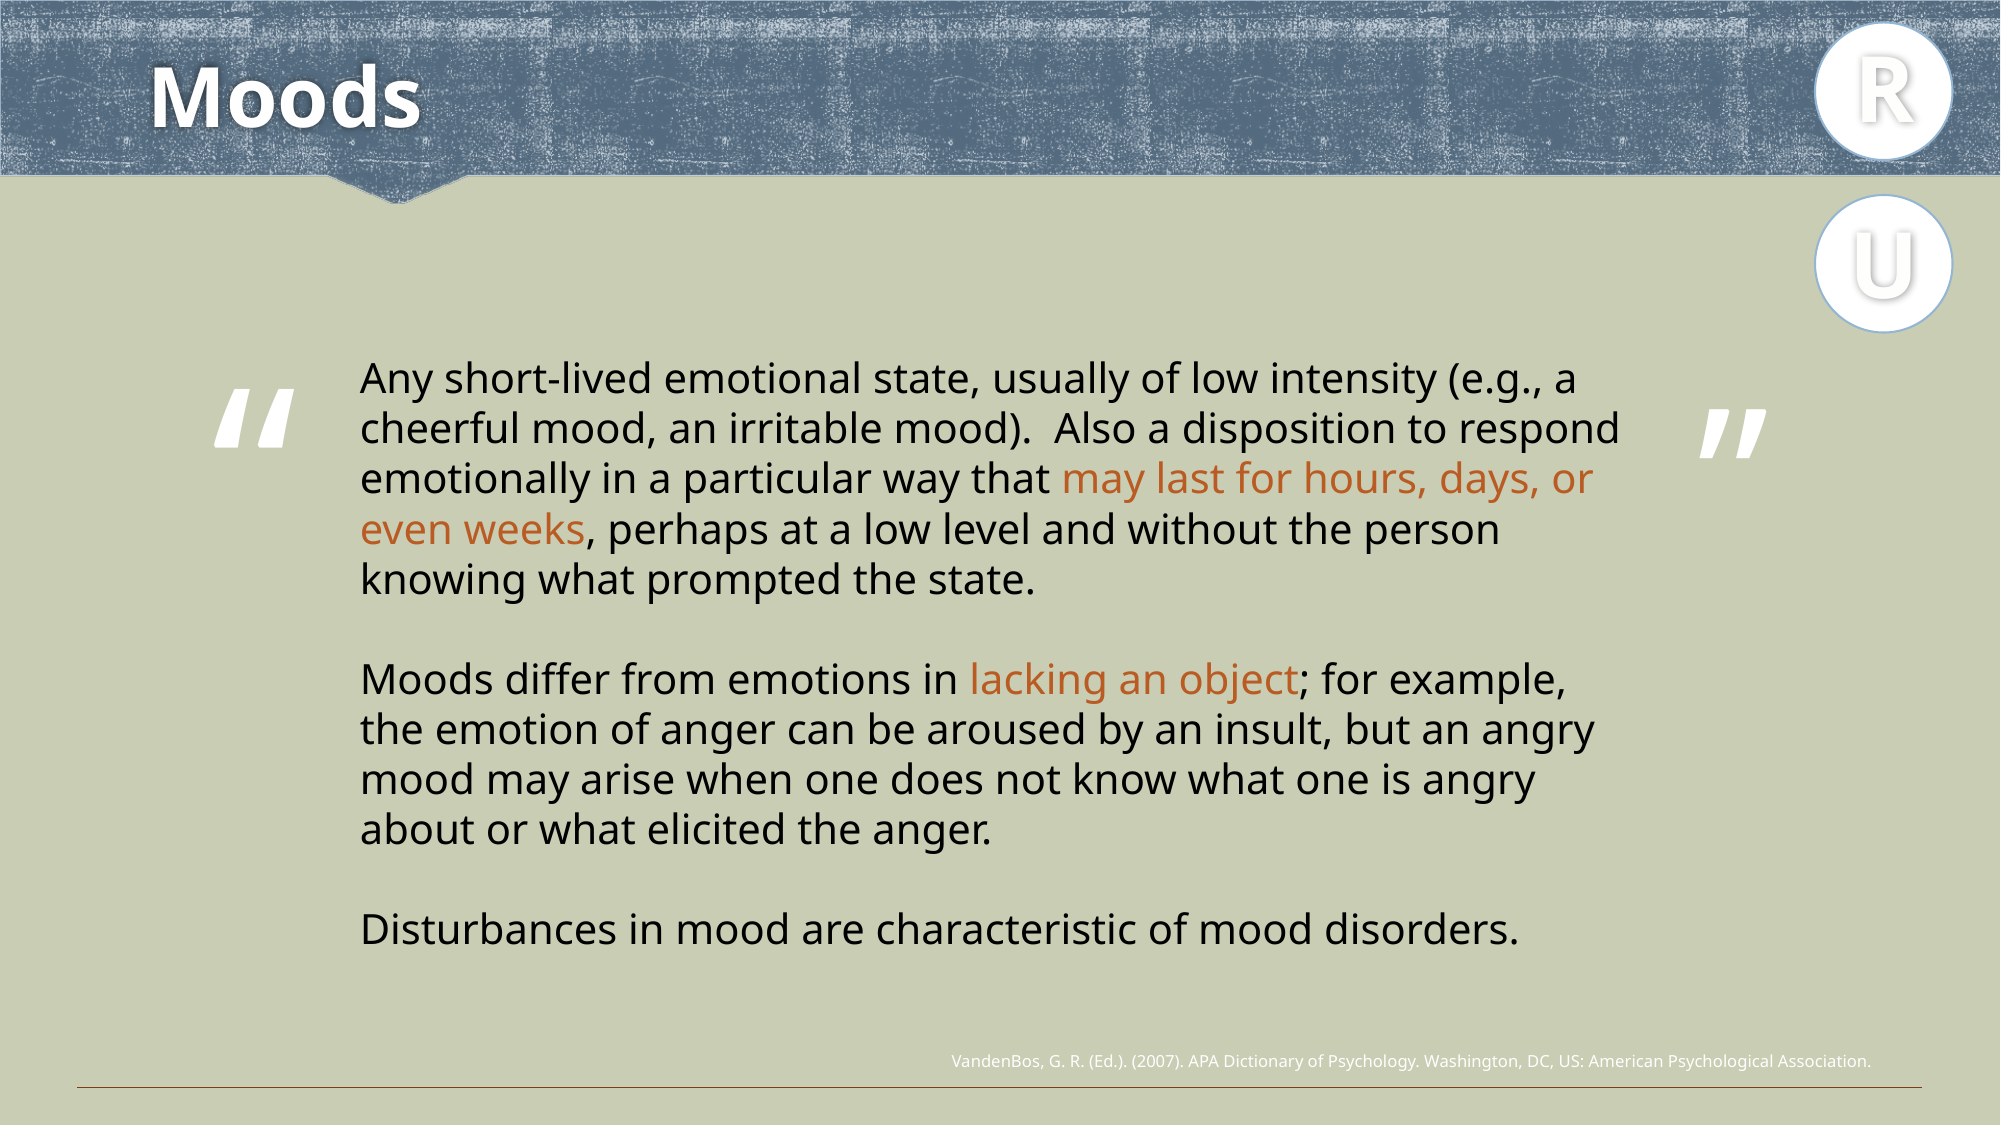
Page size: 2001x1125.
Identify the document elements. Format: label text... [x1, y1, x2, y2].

text_box Any short-lived emotional state, usually of low intensity (e.g., a cheerful mood, an irritable mood). Also a disposition to respond emotionally in a particular way that may last for hours, days, or even weeks, perhaps at a low level and without the person knowing what prompted the state. Moods differ from emotions in lacking an object; for example, the emotion of anger can be aroused by an insult, but an angry mood may arise when one does not know what one is angry about or what elicited the anger. Disturbances in mood are characteristic of mood disorders. [344, 344, 1657, 960]
text_box ” [1682, 344, 1785, 645]
text_box “ [196, 313, 312, 616]
text_box VandenBos, G. R. (Ed.). (2007). APA Dictionary of Psychology. Washington, DC, US: American Psychological Association. [936, 1043, 2000, 1079]
title Moods [132, 35, 1815, 152]
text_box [1817, 197, 1951, 331]
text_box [1817, 24, 1951, 158]
